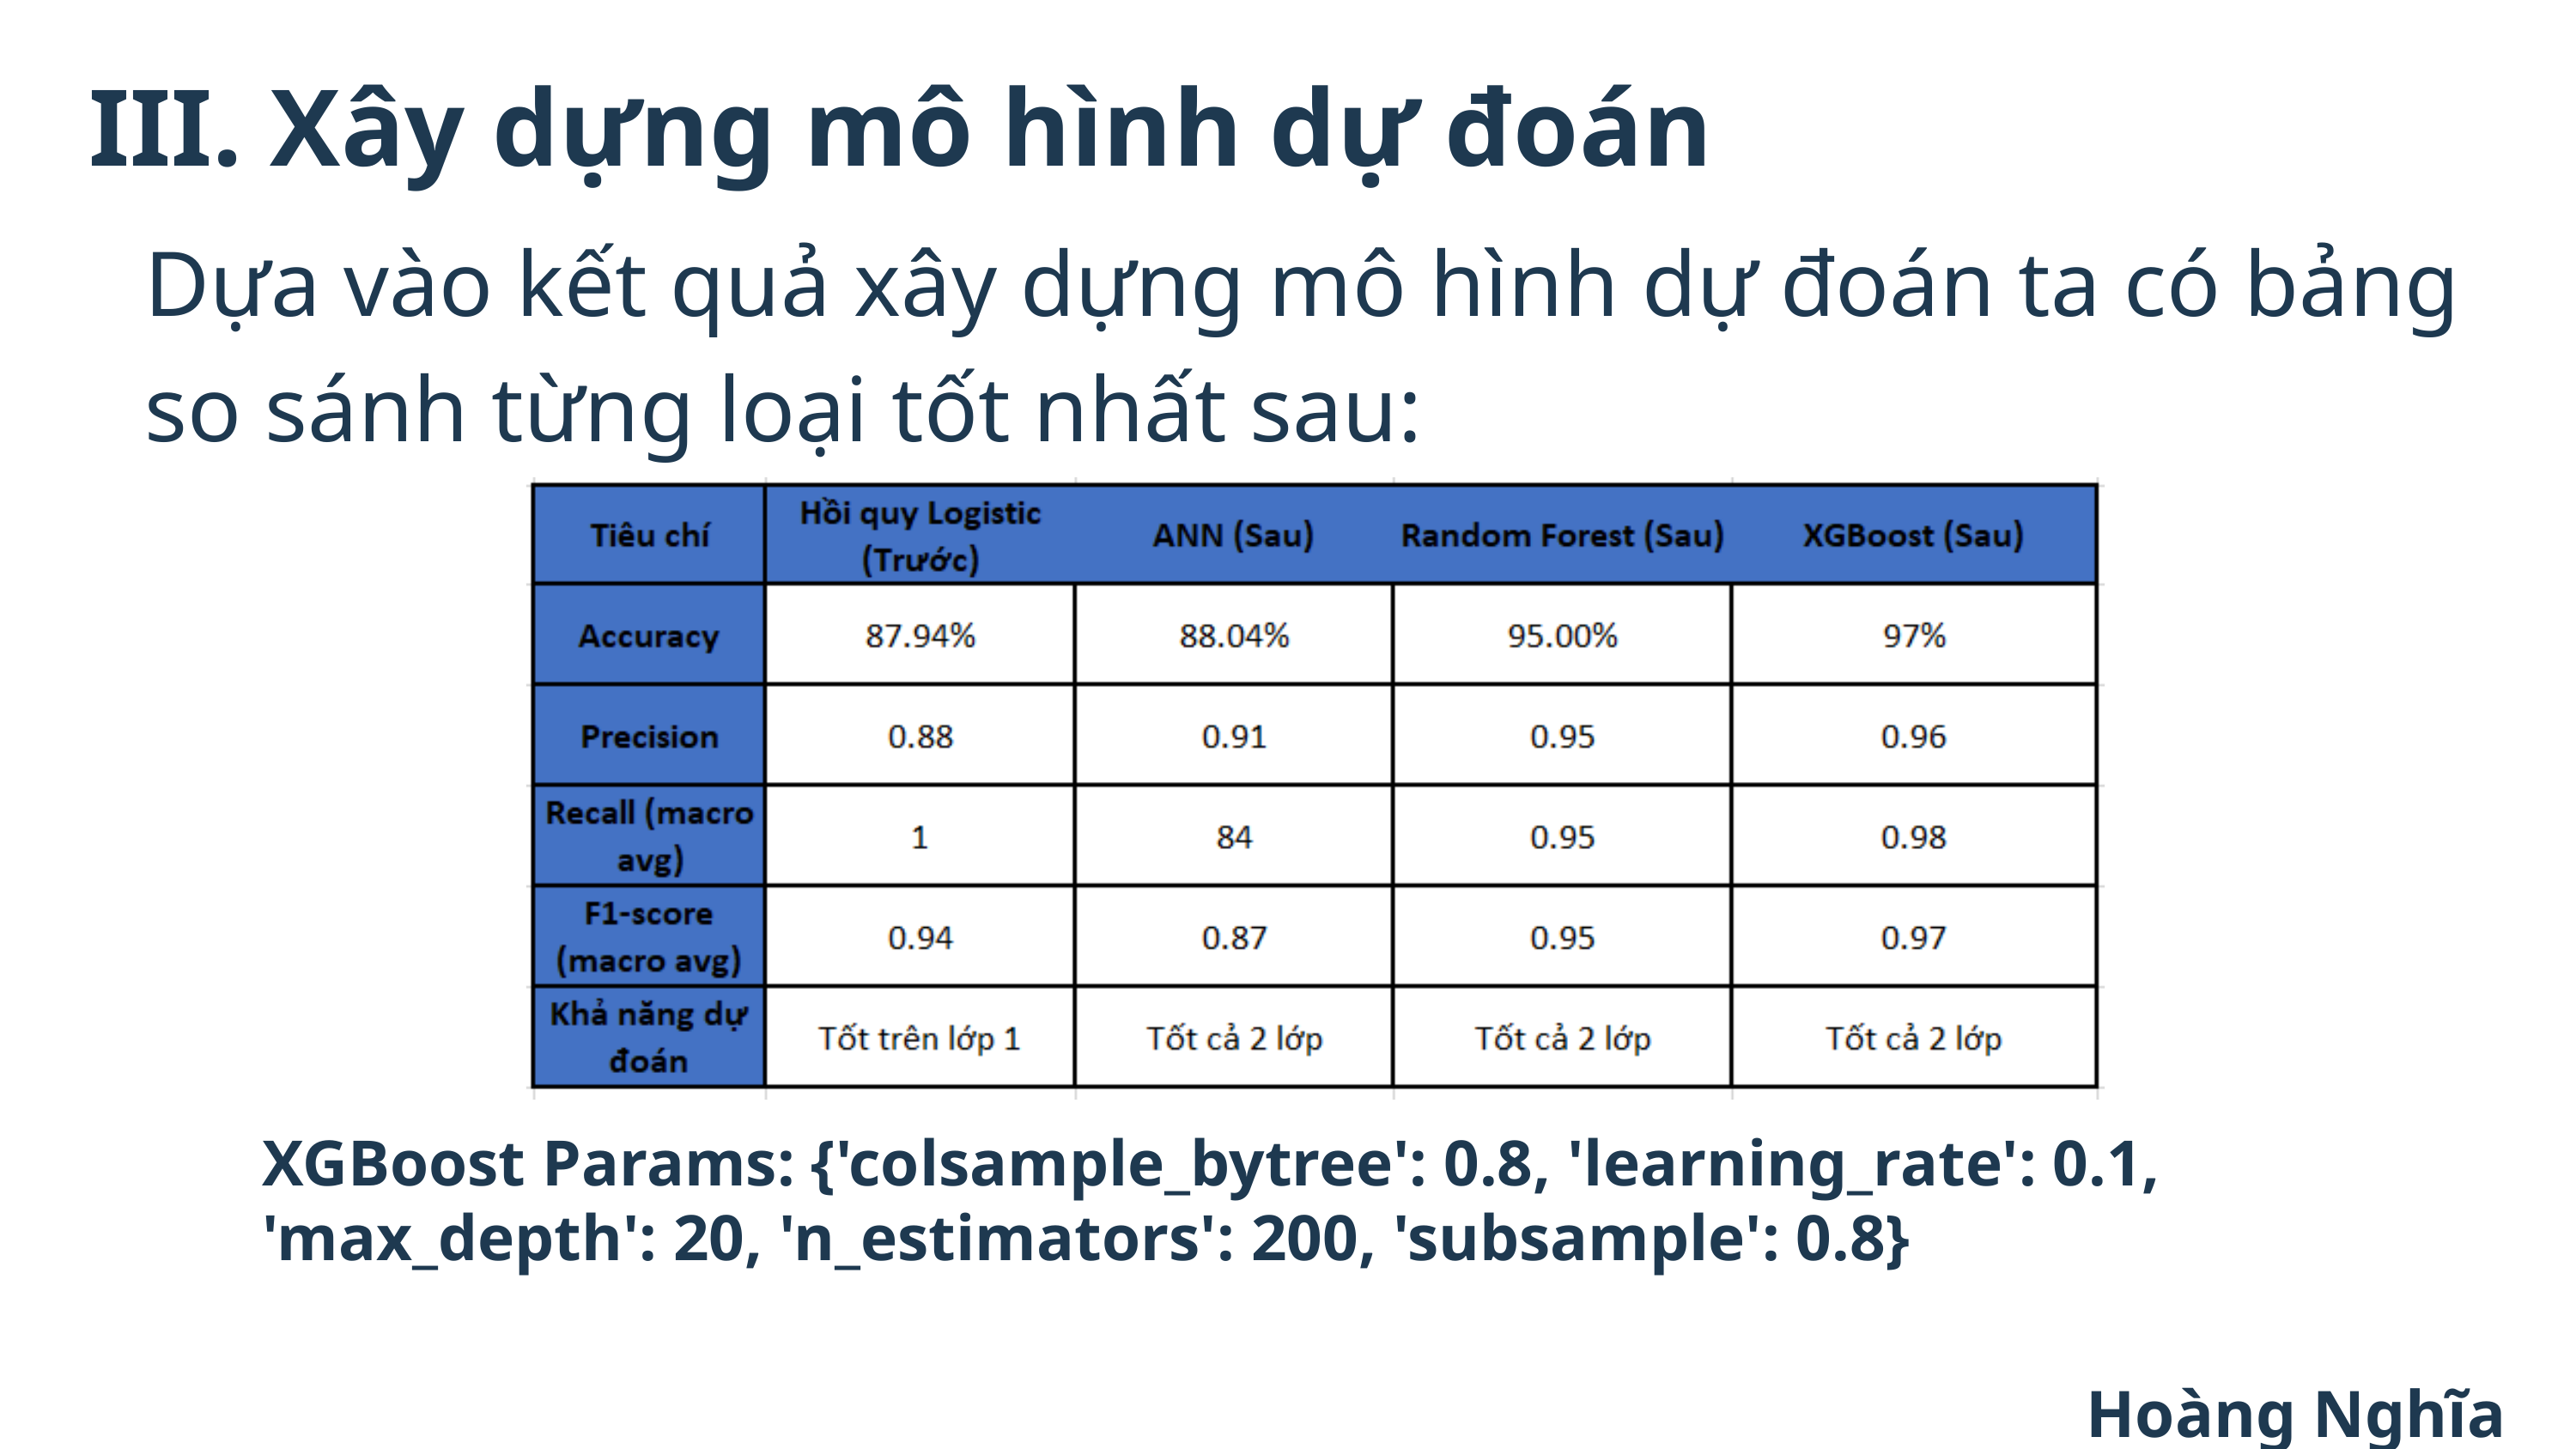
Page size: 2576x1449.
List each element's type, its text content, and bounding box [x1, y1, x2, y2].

text_box [526, 477, 2105, 1100]
text_box XGBoost Params: {'colsample_bytree': 0.8, 'learning_rate': 0.1, 'max_depth': 20, 'n_estimators': 200, 'subsample': 0.8} [262, 1123, 2369, 1274]
text_box III. Xây dựng mô hình dự đoán [88, 59, 1812, 314]
text_box Hoàng Nghĩa Đức [2017, 1361, 2576, 1449]
text_box Dựa vào kết quả xây dựng mô hình dự đoán ta có bảng so sánh từng loại tốt nhất sau: [144, 209, 2487, 459]
